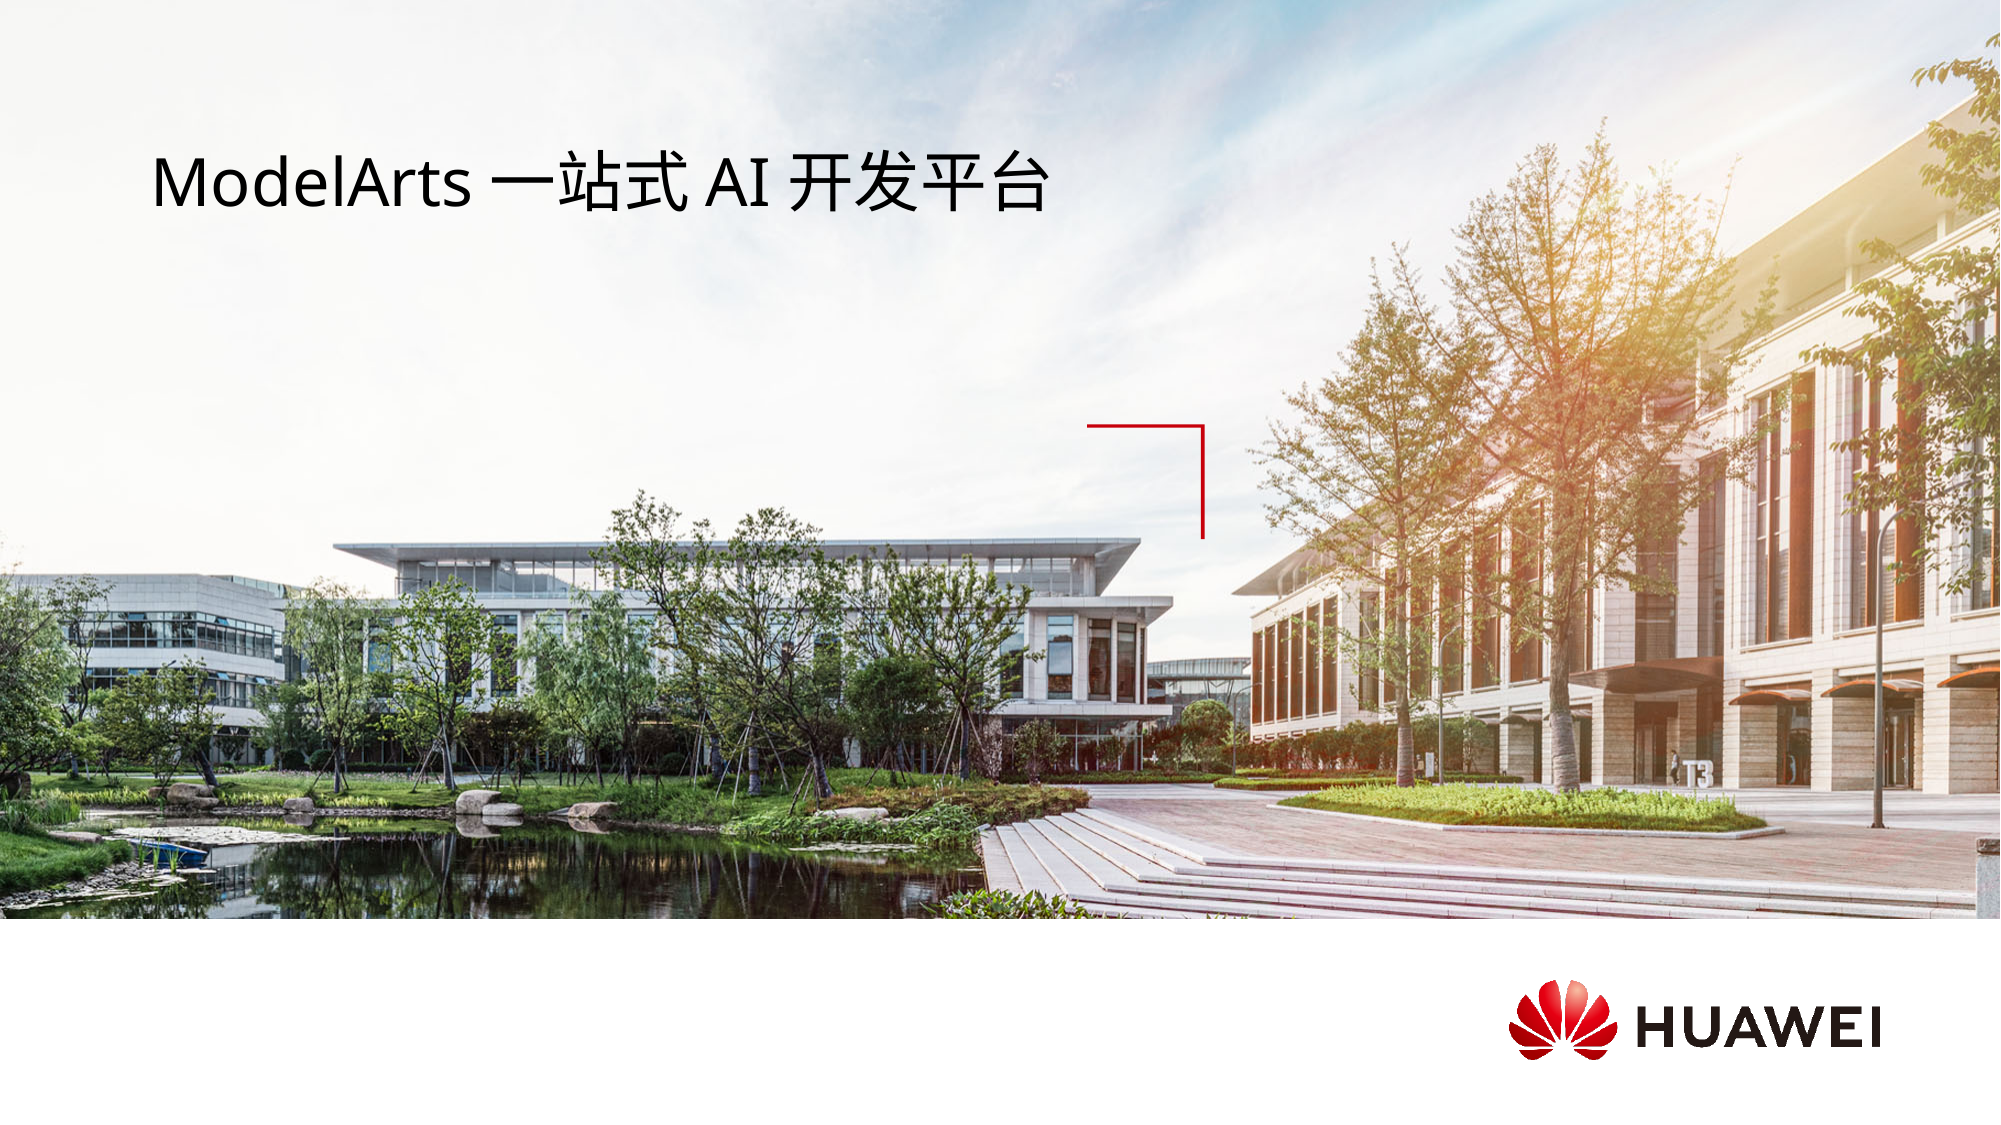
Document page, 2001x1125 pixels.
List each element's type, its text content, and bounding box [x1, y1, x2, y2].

picture [0, 0, 2000, 919]
title ModelArts一站式AI开发平台 [150, 148, 1484, 262]
picture [1509, 980, 1880, 1060]
